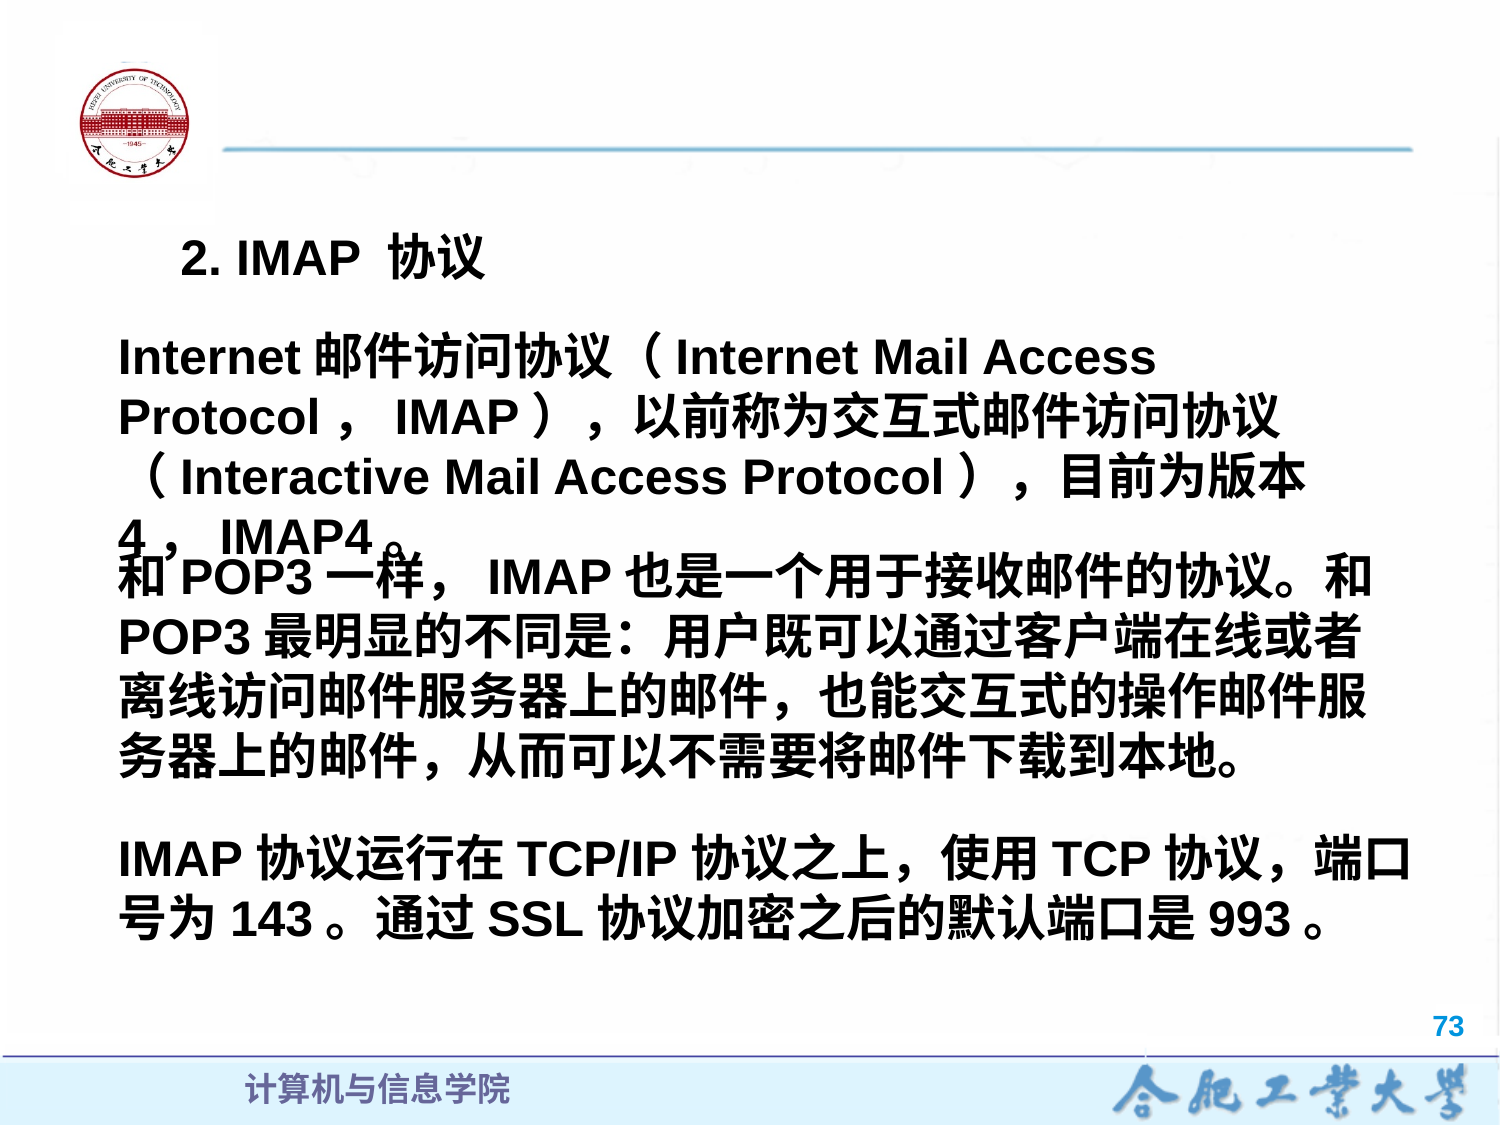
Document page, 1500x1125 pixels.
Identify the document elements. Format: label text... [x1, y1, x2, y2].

text_box 和POP3一样，IMAP也是一个用于接收邮件的协议。和POP3最明显的不同是：用户既可以通过客户端在线或者离线访问邮件服务器上的邮件，也能交互式的操作邮件服务器上的邮件，从而可以不需要将邮件下载到本地。 [103, 537, 1418, 793]
text_box 2. IMAP 协议 [165, 218, 502, 293]
text_box IMAP协议运行在TCP/IP协议之上，使用TCP协议，端口号为143。通过SSL协议加密之后的默认端口是993。 [103, 818, 1443, 954]
text_box Internet邮件访问协议（Internet Mail Access Protocol，IMAP），以前称为交互式邮件访问协议（Interactive Mail Access Protocol），目前为版本4，IMAP4。 [103, 317, 1408, 537]
picture [0, 0, 1500, 1125]
